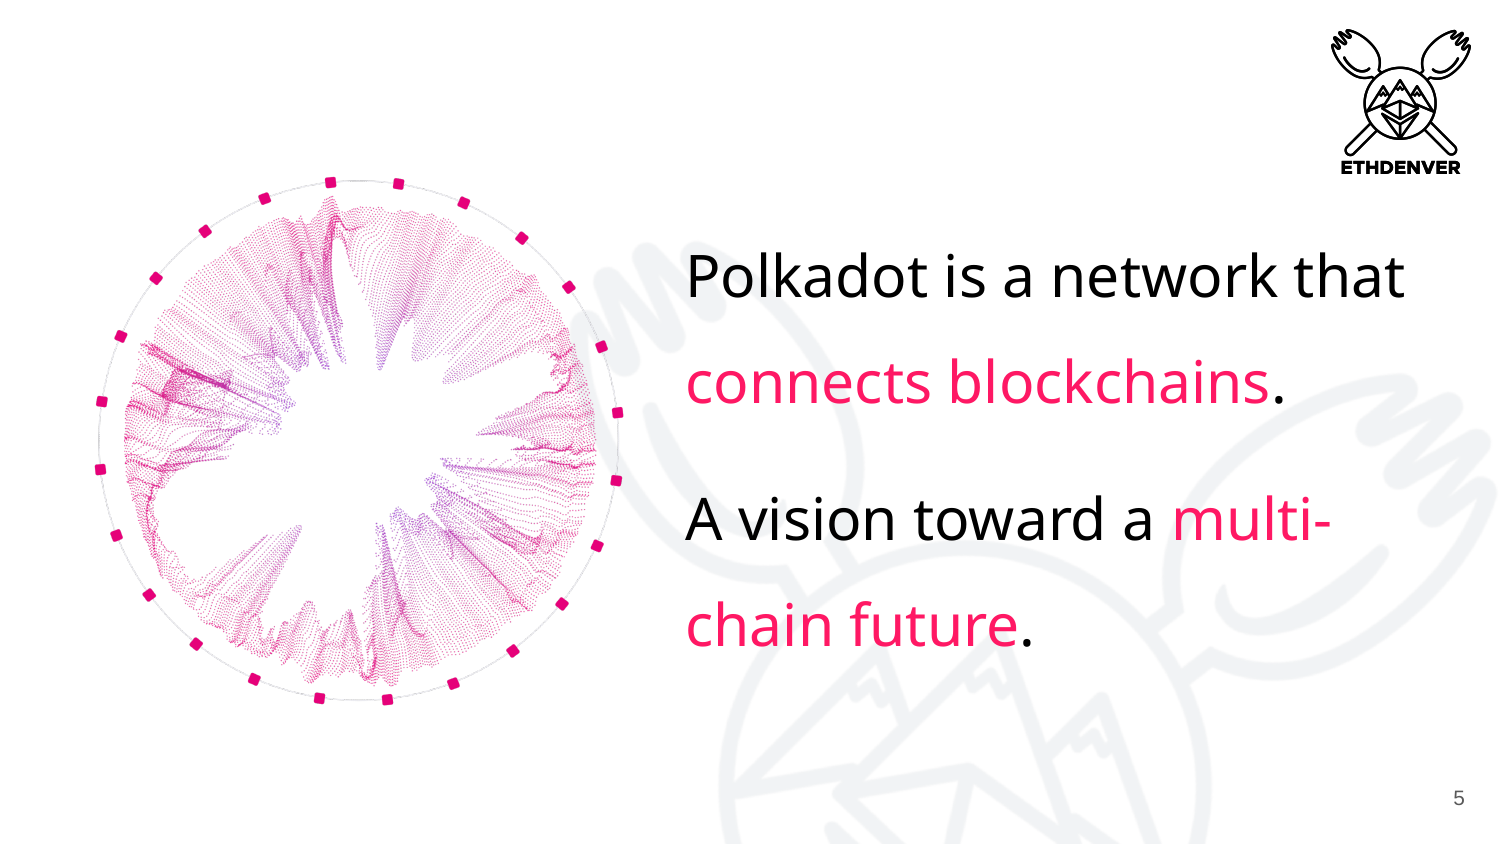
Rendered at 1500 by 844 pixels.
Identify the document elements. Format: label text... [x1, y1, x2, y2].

picture [55, 137, 663, 744]
list Polkadot is a network that connects blockchains. A vision toward a multi-chain future. [670, 189, 1449, 750]
picture [1331, 29, 1471, 174]
slide_number ‹#› [1389, 764, 1480, 830]
